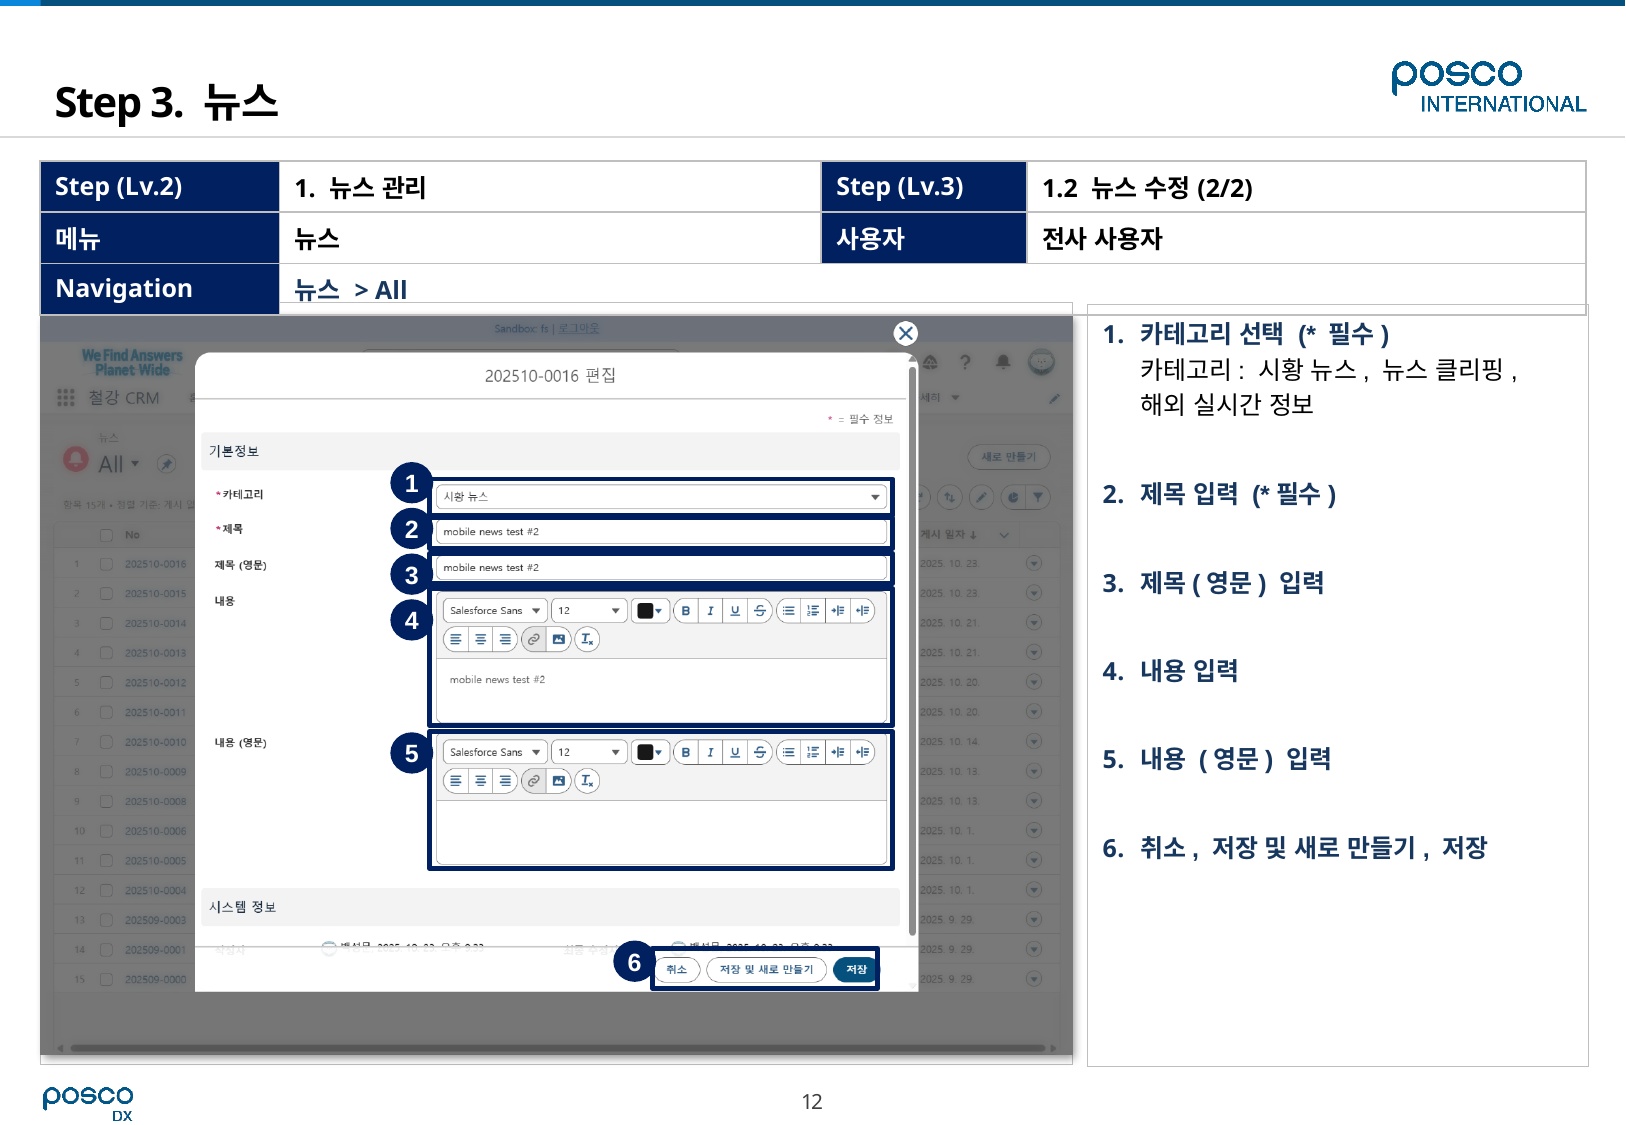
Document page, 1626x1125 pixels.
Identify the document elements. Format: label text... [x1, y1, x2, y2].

picture [1391, 59, 1587, 113]
table_cell 메뉴 [41, 213, 279, 263]
table_header Step (Lv.2) [41, 162, 279, 211]
text_box [40, 1060, 49, 1065]
picture [0, 0, 41, 6]
table_header 1. 뉴스 관리 [280, 162, 820, 211]
table_cell 뉴스 > All [280, 264, 1585, 314]
table_cell 뉴스 [280, 213, 820, 263]
table_cell 사용자 [822, 213, 1026, 263]
table_cell Navigation [41, 264, 279, 314]
picture [40, 314, 1073, 1055]
table_header Step (Lv.3) [822, 162, 1026, 211]
text_box Step 3. 뉴스 [39, 68, 685, 115]
text_box 카테고리 선택 (* 필수) 카테고리: 시황 뉴스, 뉴스 클리핑, 해외 실시간 정보 제목 입력 (*필수) 제목(영문) 입력 내용 입력 내용 (영문) 입력 취소, 저장 및 새로 만들기, 저장 [1087, 304, 1589, 1067]
table_header 1.2 뉴스 수정(2/2) [1028, 162, 1585, 211]
table_cell 전사 사용자 [1028, 213, 1585, 263]
picture [43, 1087, 133, 1121]
